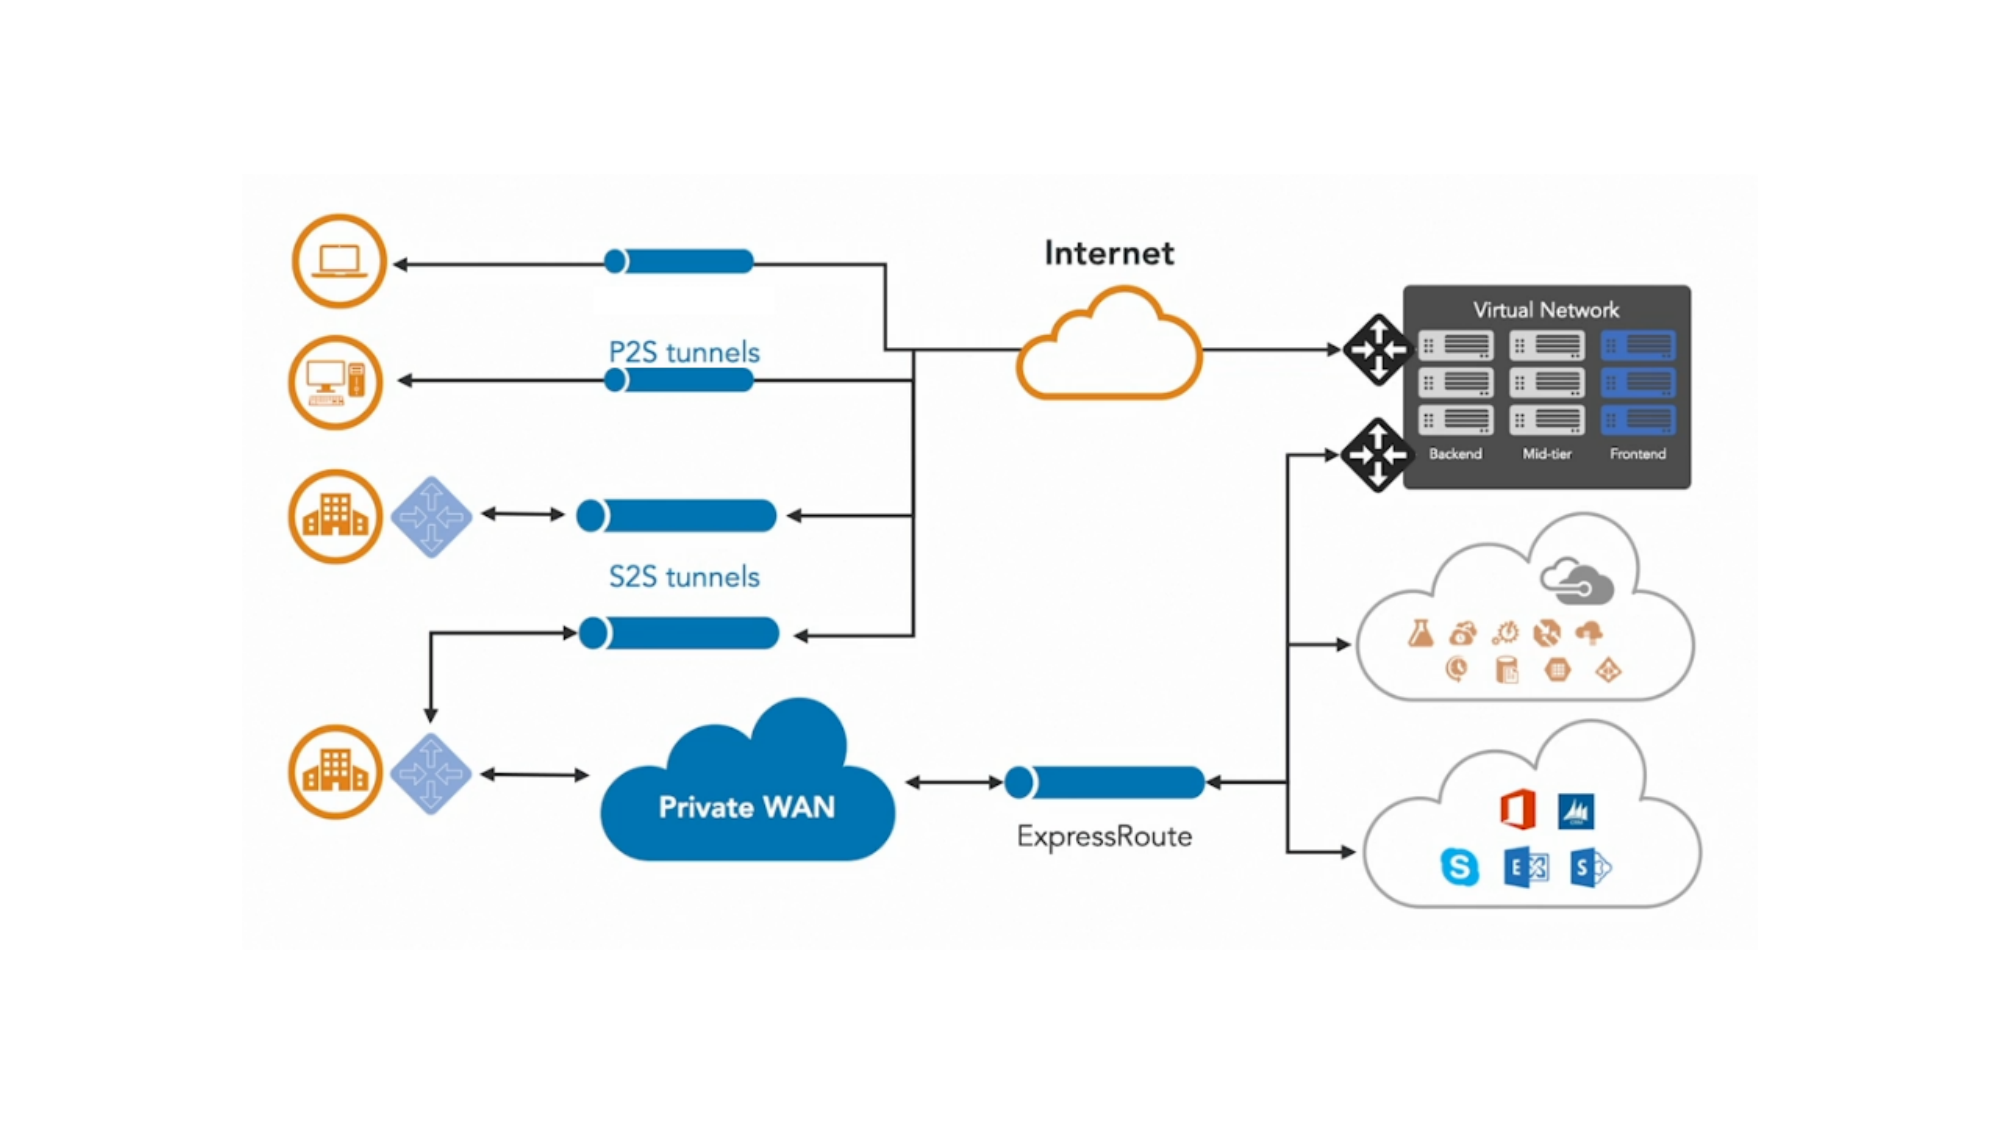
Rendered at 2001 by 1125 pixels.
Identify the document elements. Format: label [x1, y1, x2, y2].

picture [242, 174, 1758, 950]
